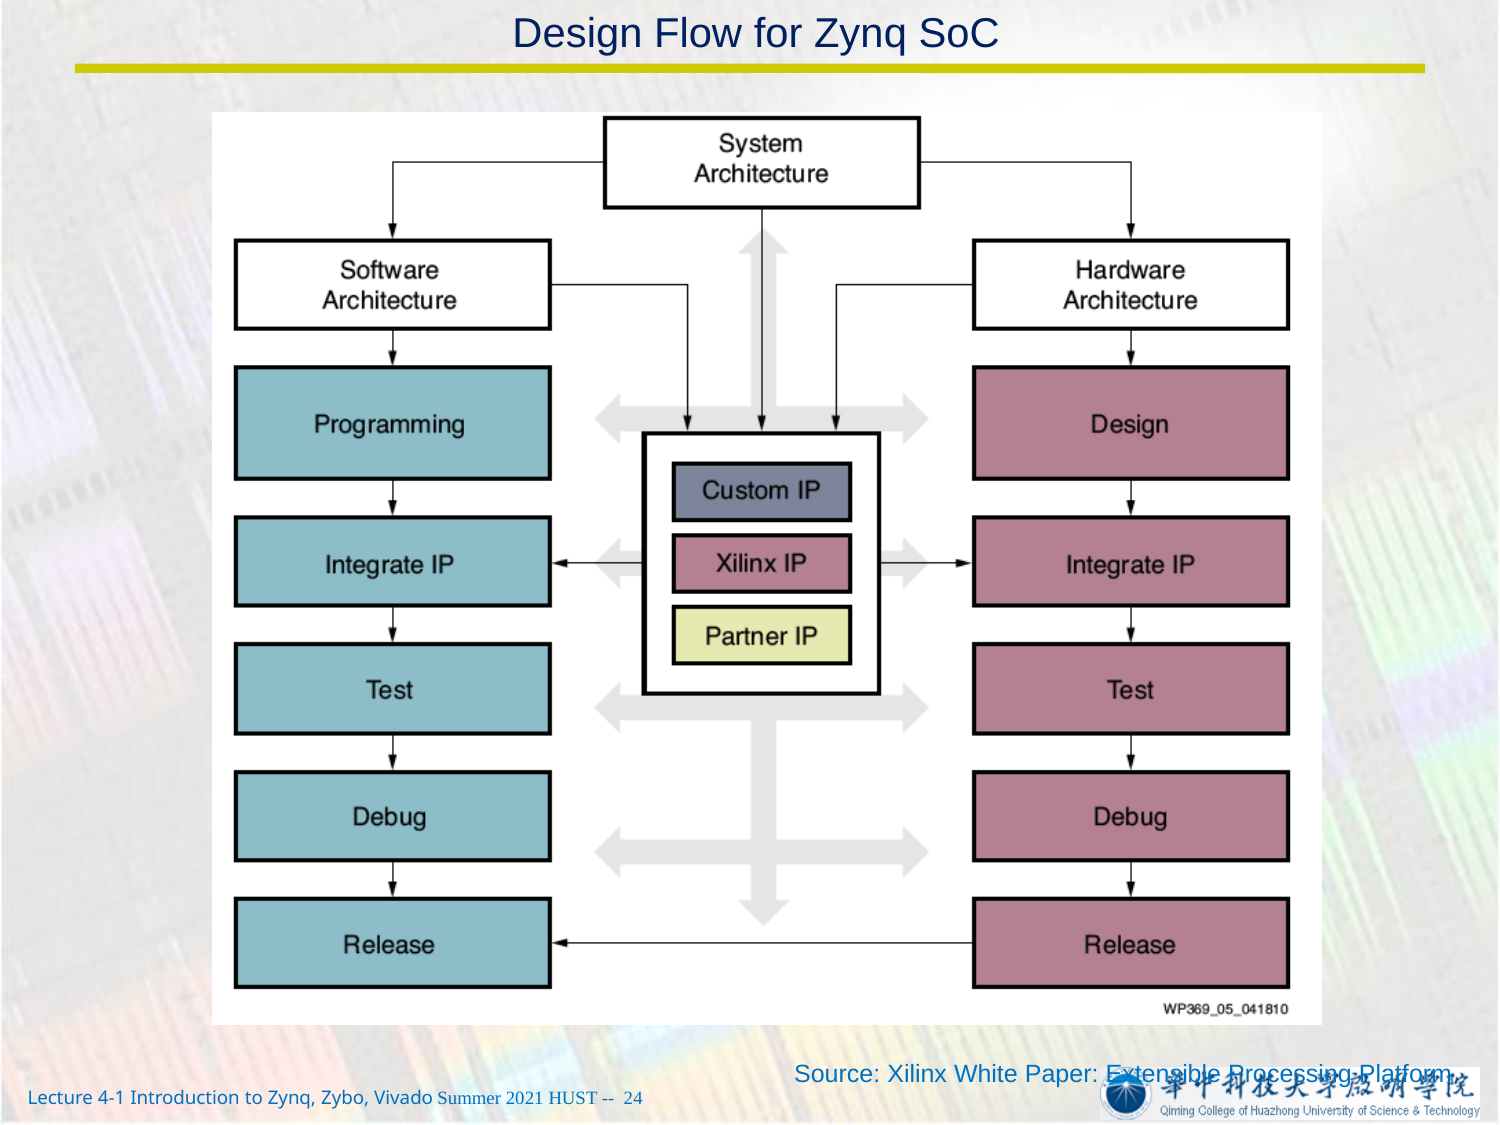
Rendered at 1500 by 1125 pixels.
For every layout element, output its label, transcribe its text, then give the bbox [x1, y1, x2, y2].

title Design Flow for Zynq SoC [50, 5, 1463, 69]
picture [0, 0, 1500, 1125]
text_box Source: Xilinx White Paper: Extensible Processing Platform [779, 1050, 1469, 1095]
